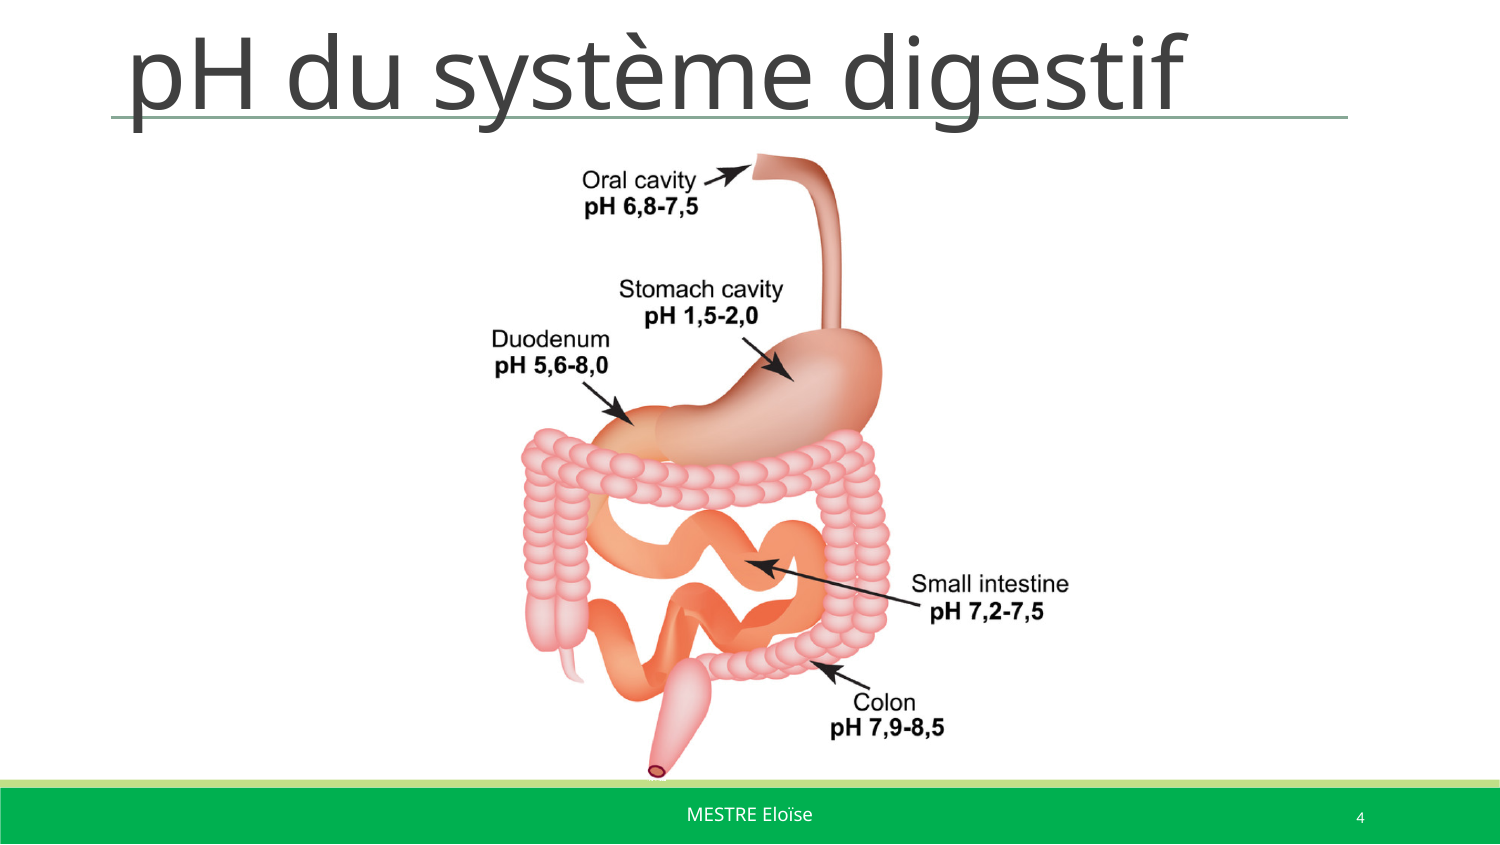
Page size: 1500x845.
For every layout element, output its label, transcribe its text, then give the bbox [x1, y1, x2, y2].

slide_number 4 [1218, 795, 1380, 840]
picture [474, 137, 1088, 796]
title pH du système digestif [110, 23, 1349, 138]
